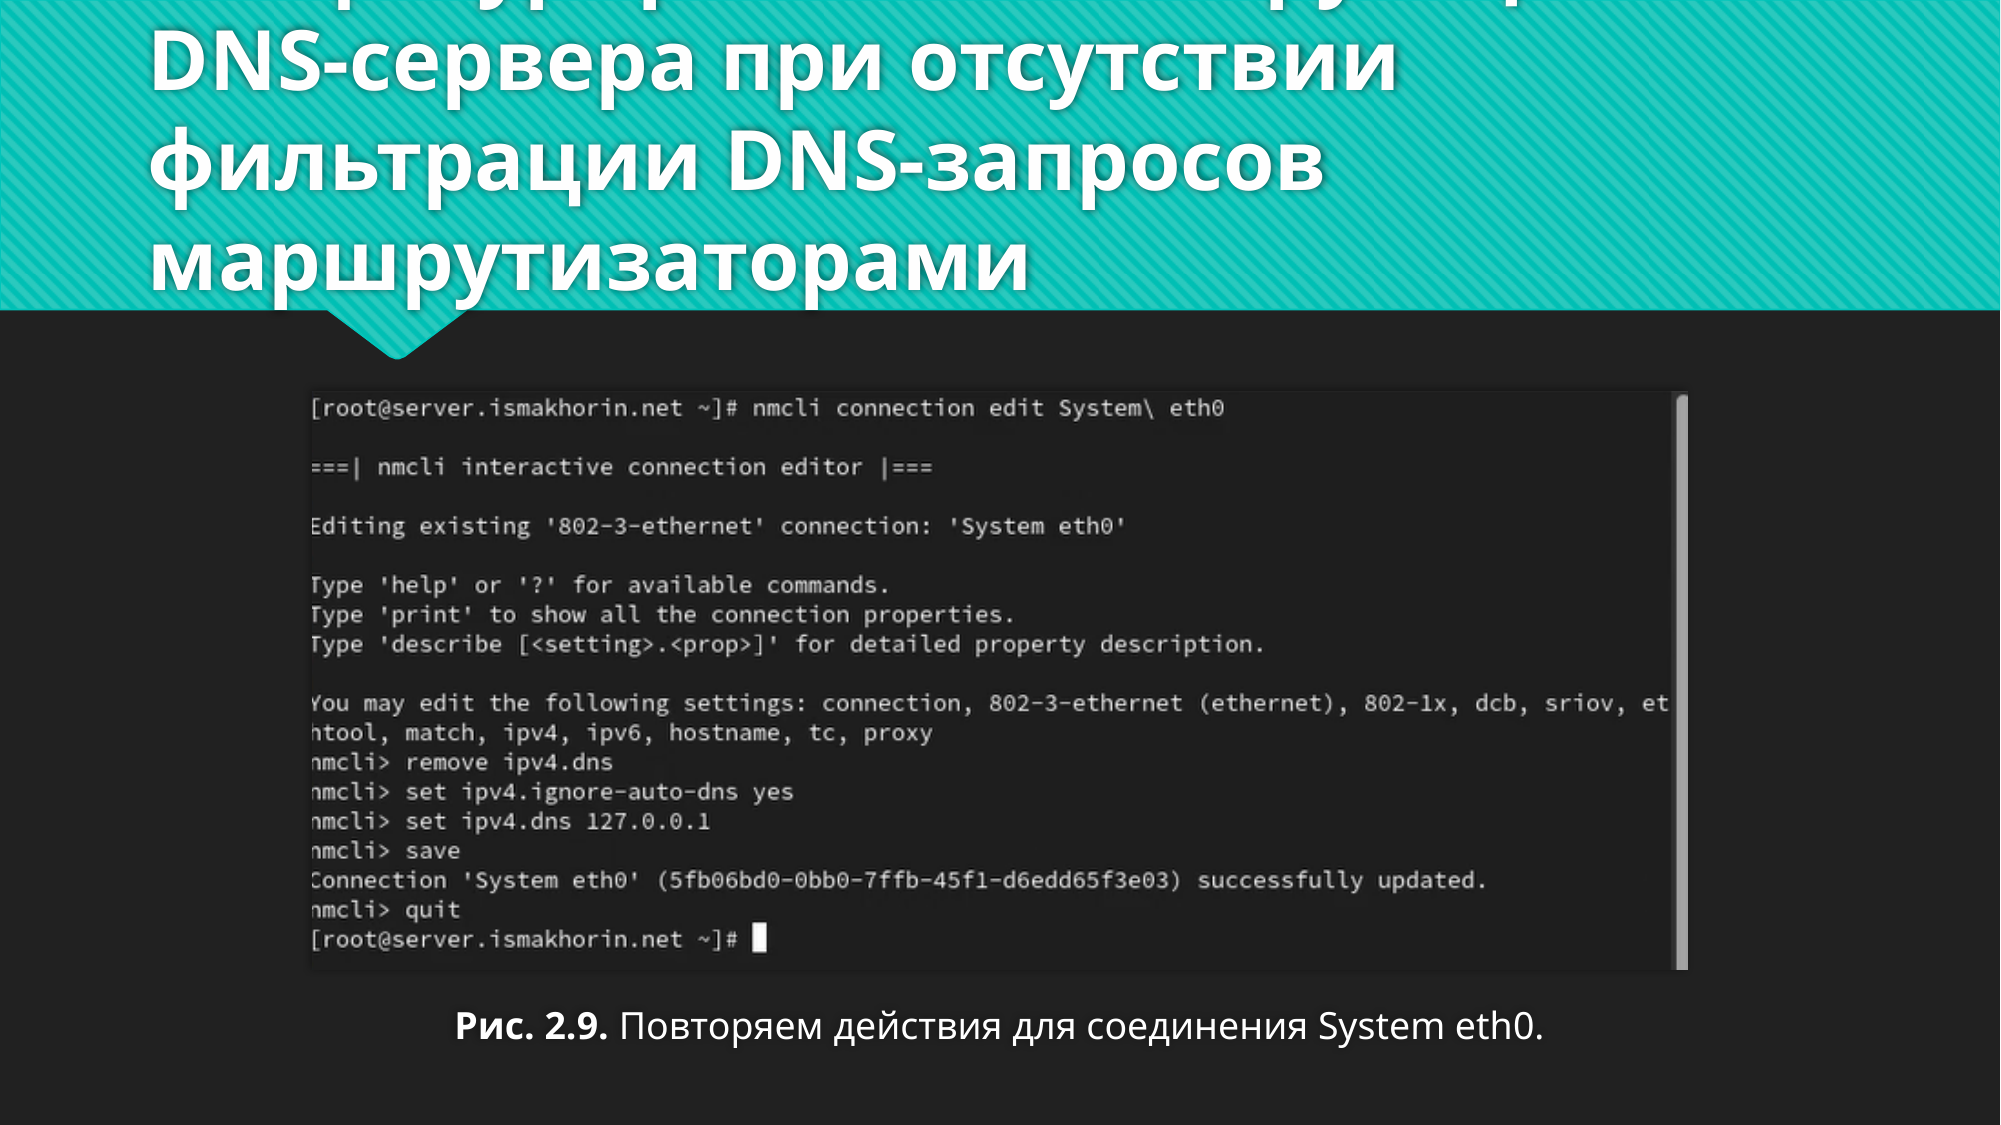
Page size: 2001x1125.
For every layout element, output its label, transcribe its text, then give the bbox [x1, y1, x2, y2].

title Конфигурирование кэширующего DNS-сервера при отсутствии фильтрации DNS-запросов маршрутизаторами [132, 155, 1868, 315]
text_box Рис. 2.9. Повторяем действия для соединения System eth0. [321, 975, 1679, 1079]
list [311, 390, 1689, 970]
